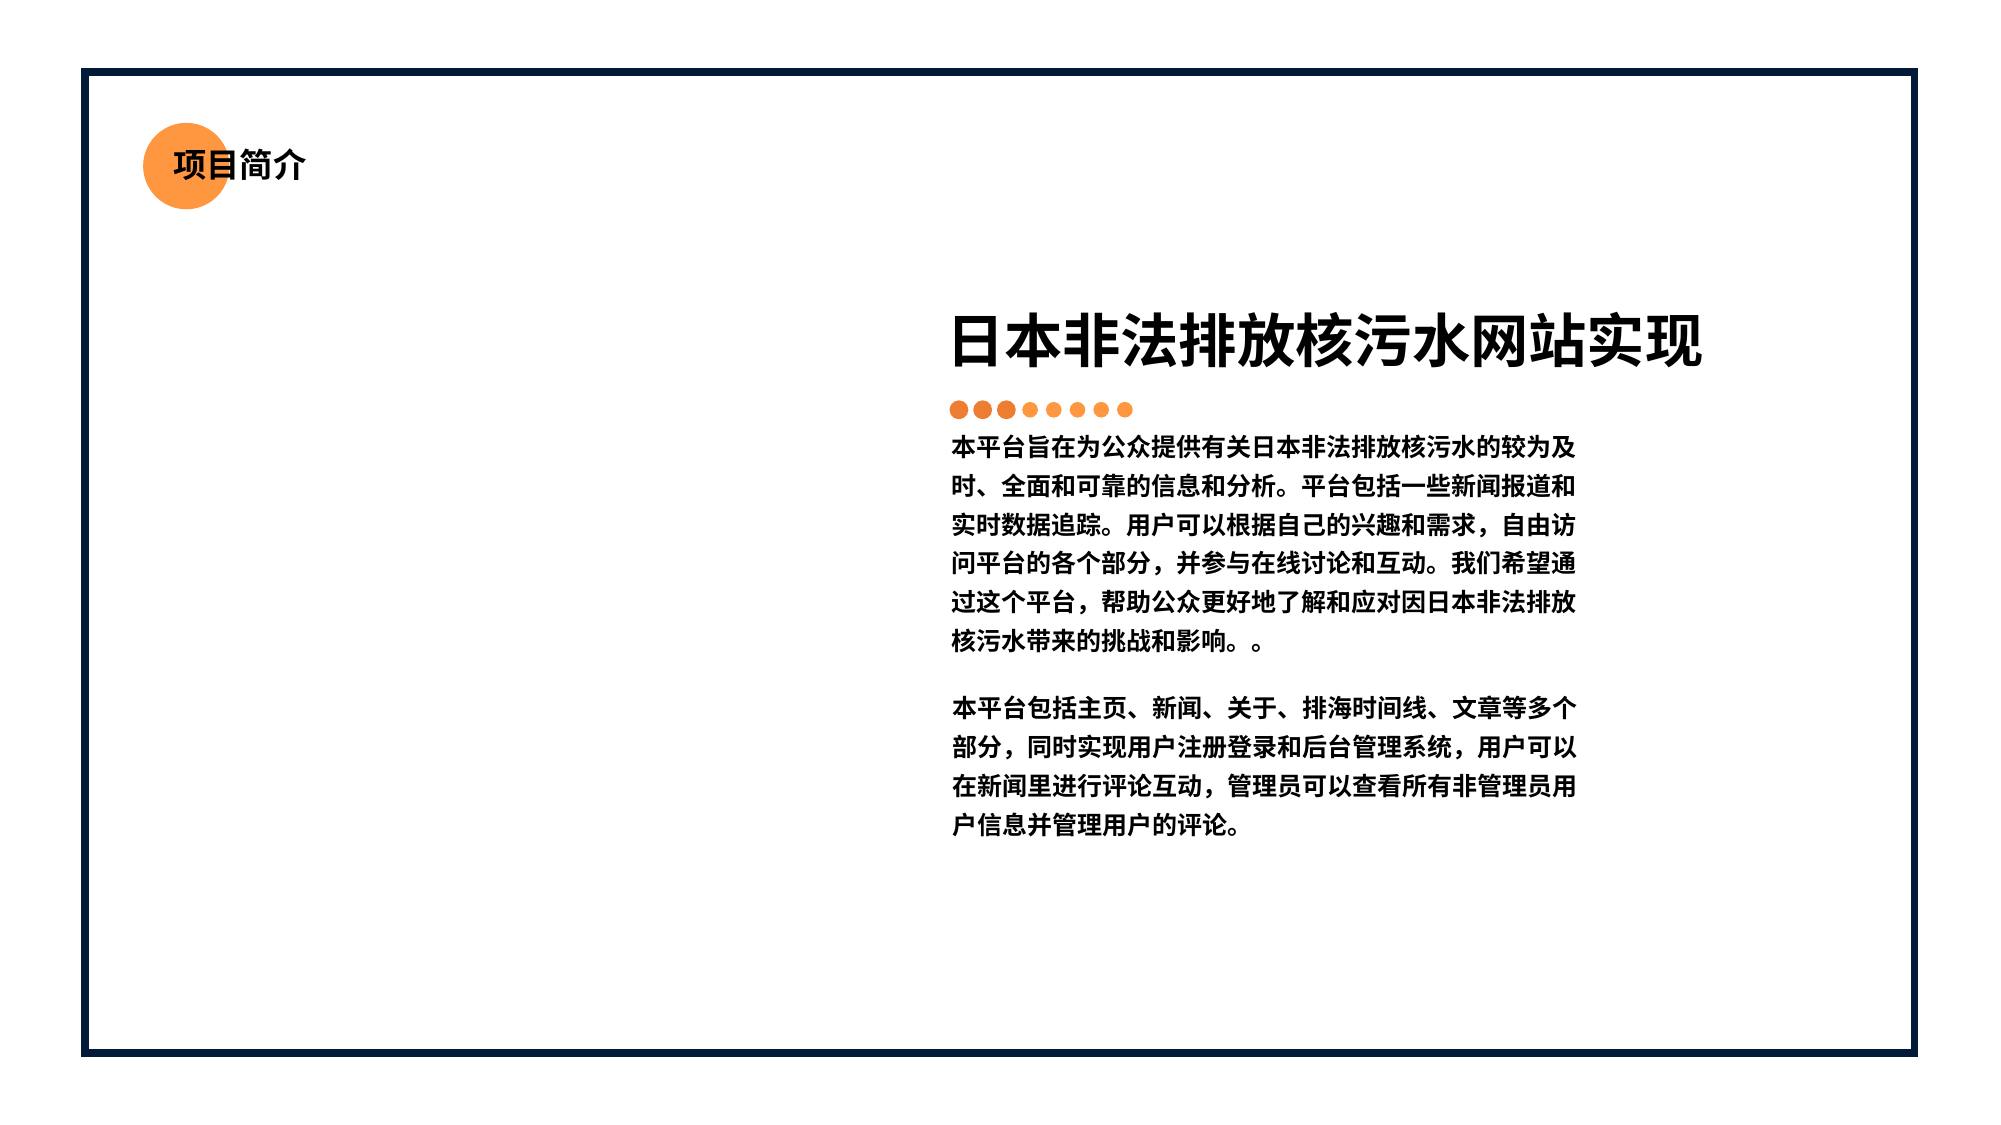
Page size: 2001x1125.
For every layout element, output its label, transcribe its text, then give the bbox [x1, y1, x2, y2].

text_box 项目简介 [158, 136, 610, 192]
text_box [931, 297, 1749, 848]
text_box [143, 122, 221, 210]
